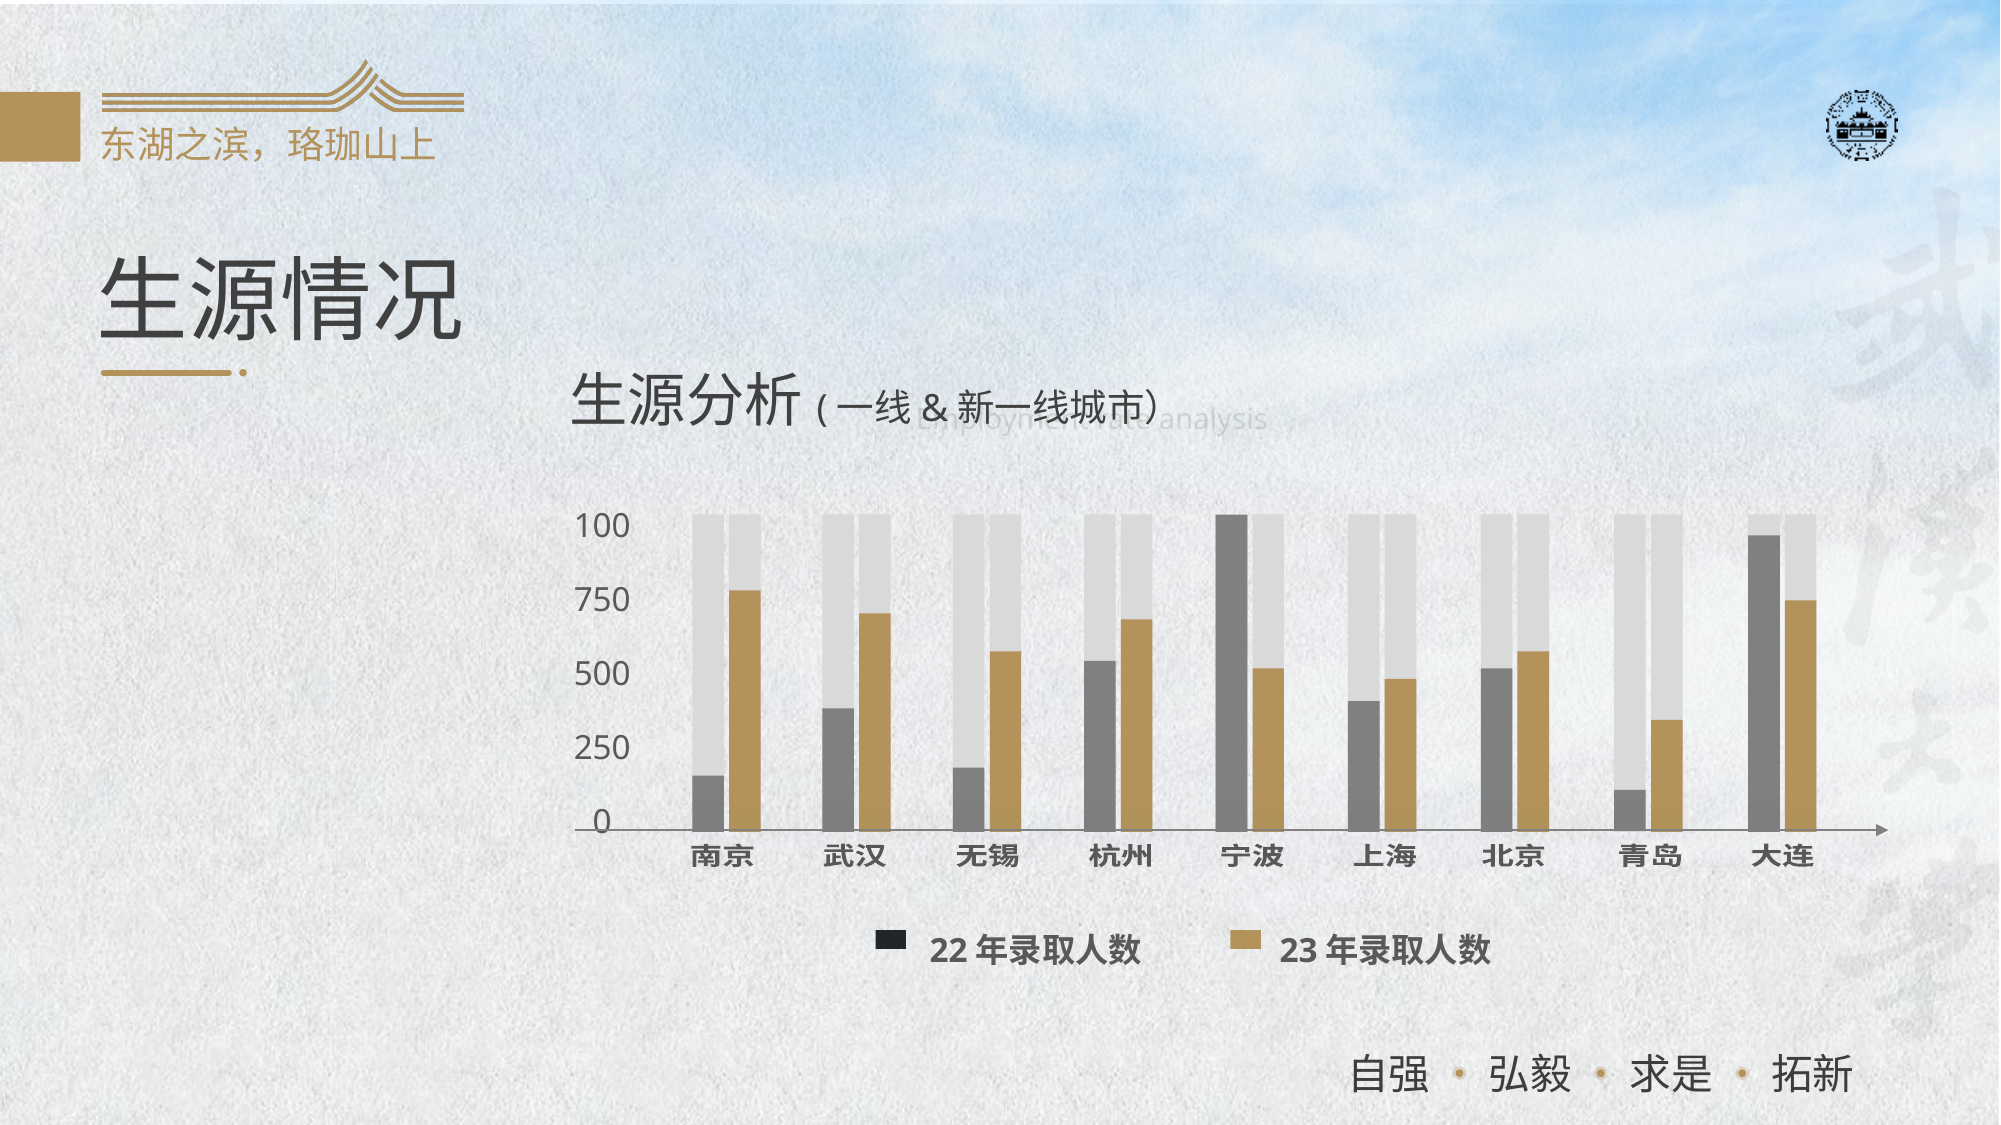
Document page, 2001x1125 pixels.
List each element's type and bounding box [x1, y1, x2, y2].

picture [0, 0, 2000, 1125]
text_box [530, 492, 1889, 958]
text_box [1316, 1039, 1886, 1107]
